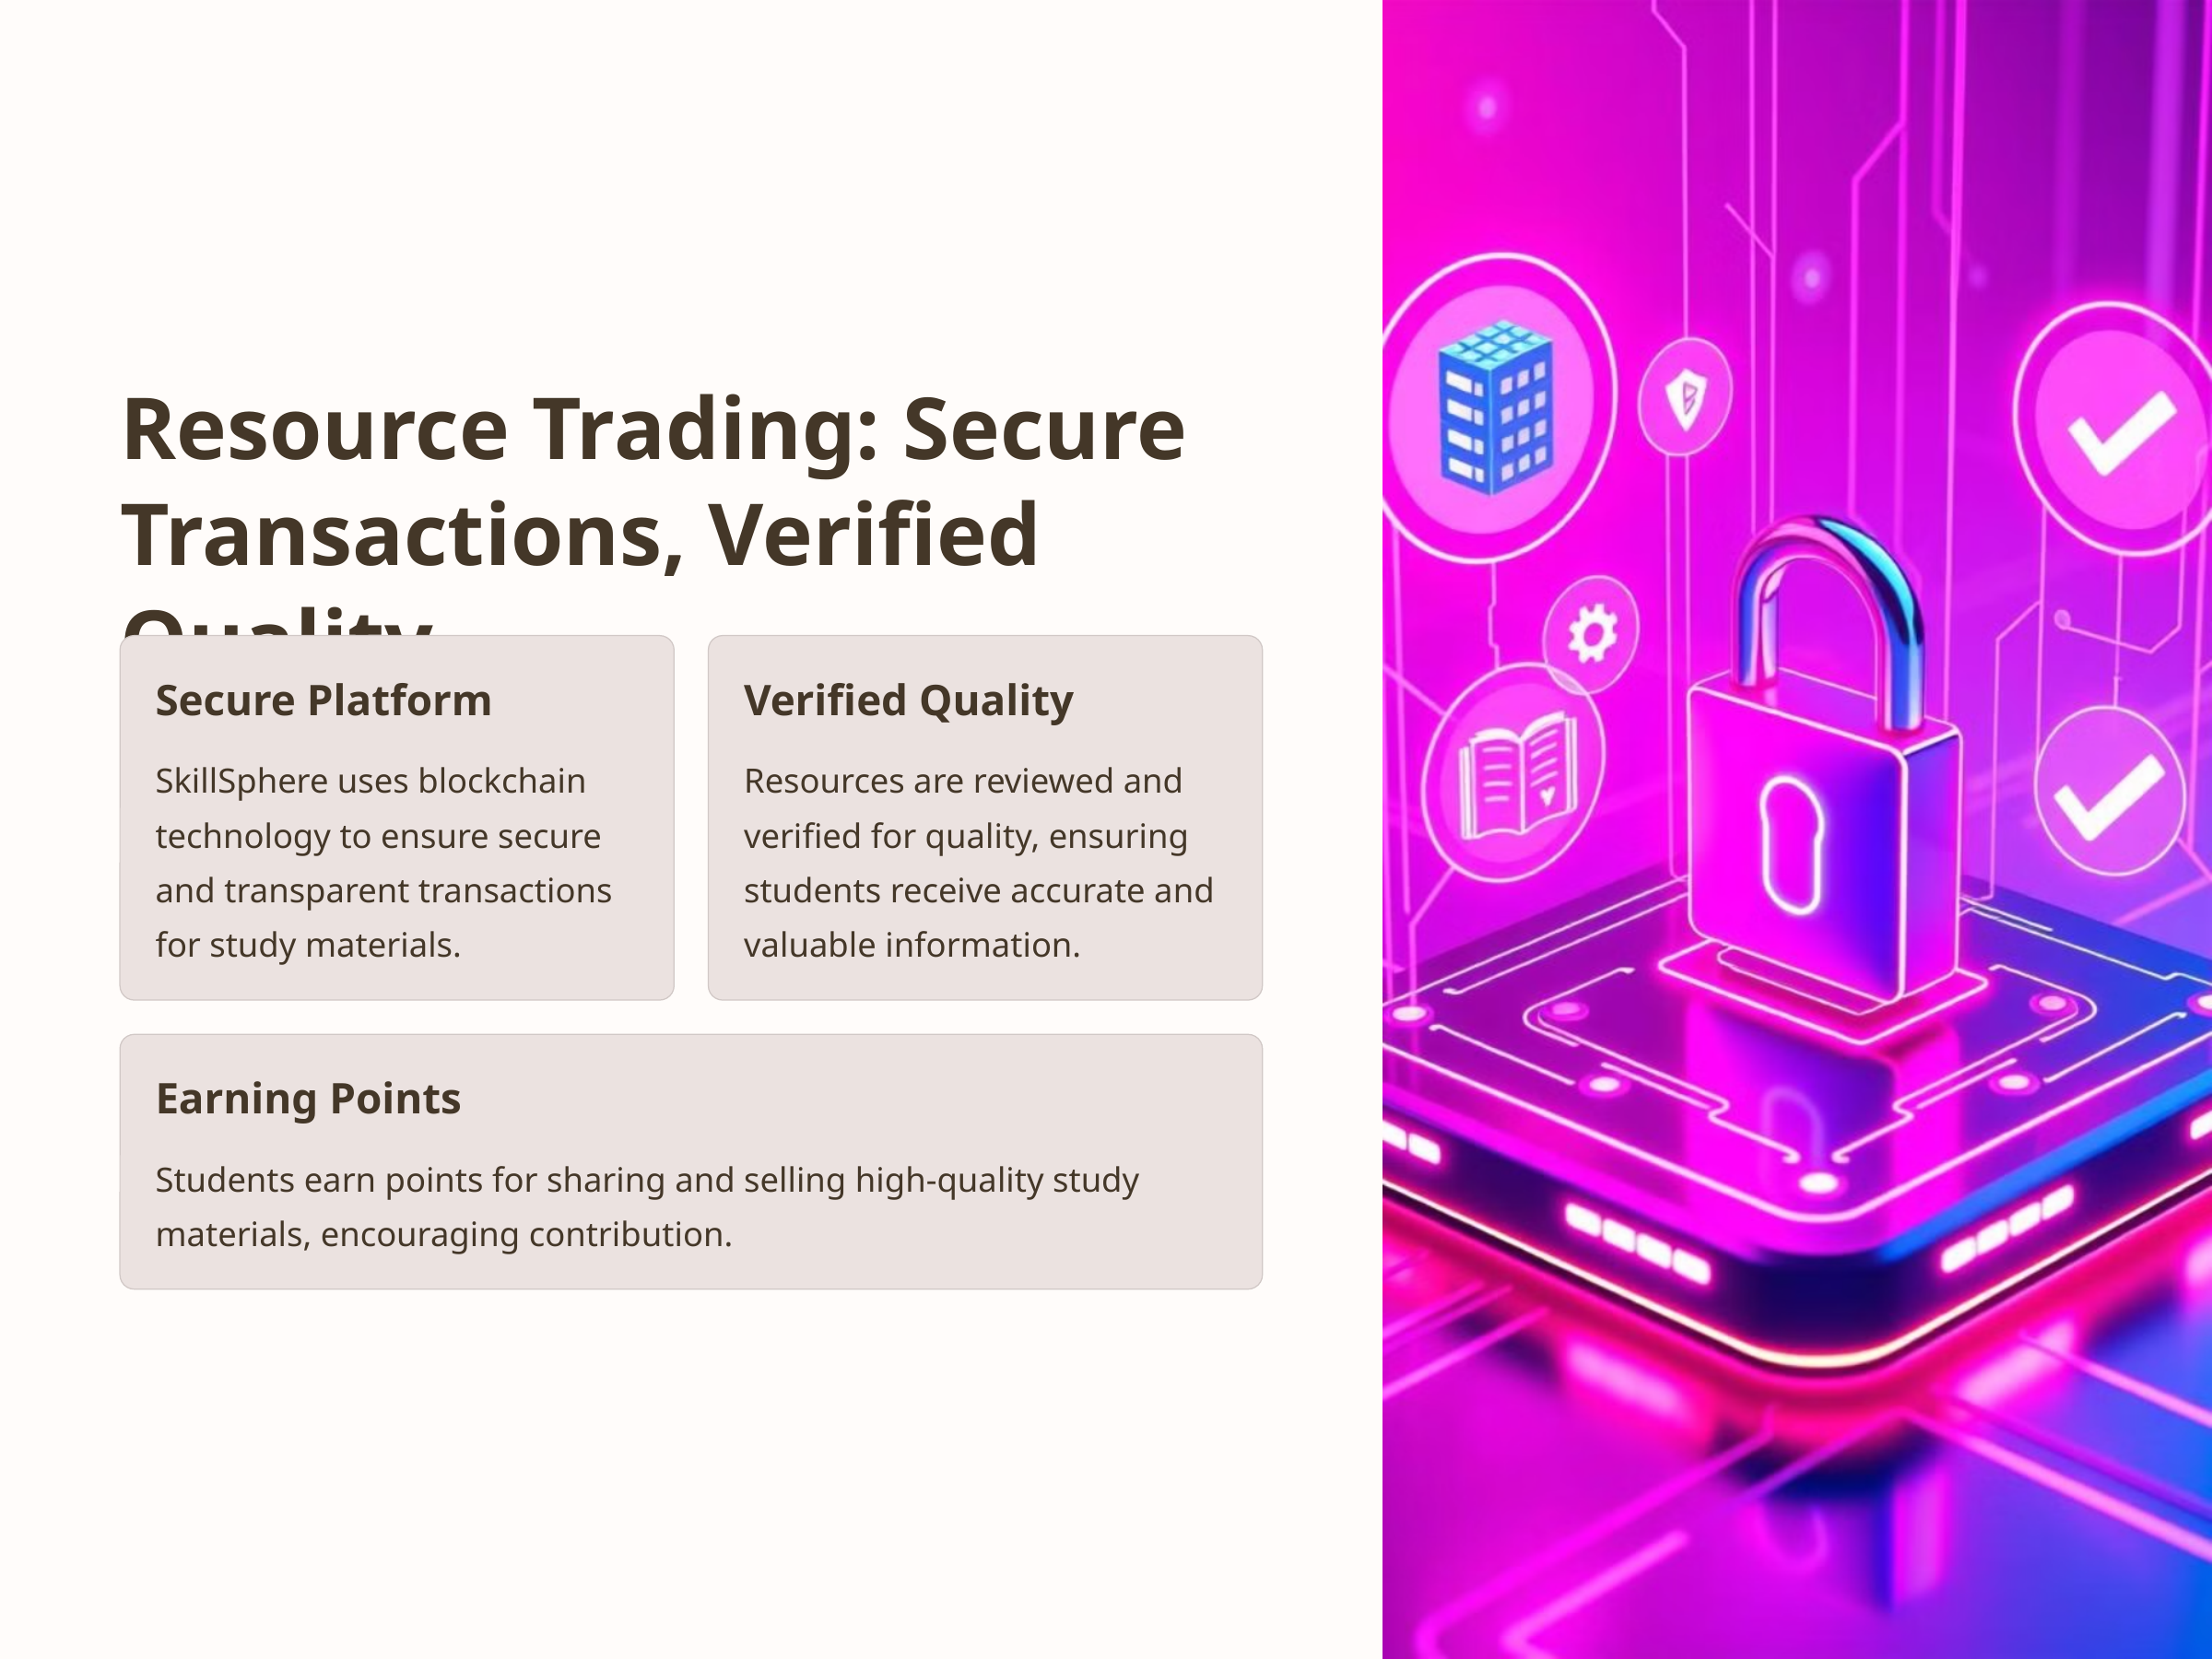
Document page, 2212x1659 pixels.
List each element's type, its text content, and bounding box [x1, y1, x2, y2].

text_box Students earn points for sharing and selling high-quality study materials, encouraging contribution. [155, 1144, 1228, 1254]
text_box SkillSphere uses blockchain technology to ensure secure and transparent transactions for study materials. [155, 745, 639, 965]
text_box [120, 1034, 1263, 1289]
text_box Resources are reviewed and verified for quality, ensuring students receive accurate and valuable information. [743, 745, 1228, 965]
text_box [120, 635, 675, 1001]
text_box [708, 635, 1263, 1001]
text_box Earning Points [155, 1069, 584, 1124]
text_box Secure Platform [155, 671, 584, 725]
text_box Verified Quality [743, 671, 1173, 725]
picture [1382, 0, 2212, 1659]
text_box Resource Trading: Secure Transactions, Verified Quality [120, 370, 1263, 584]
